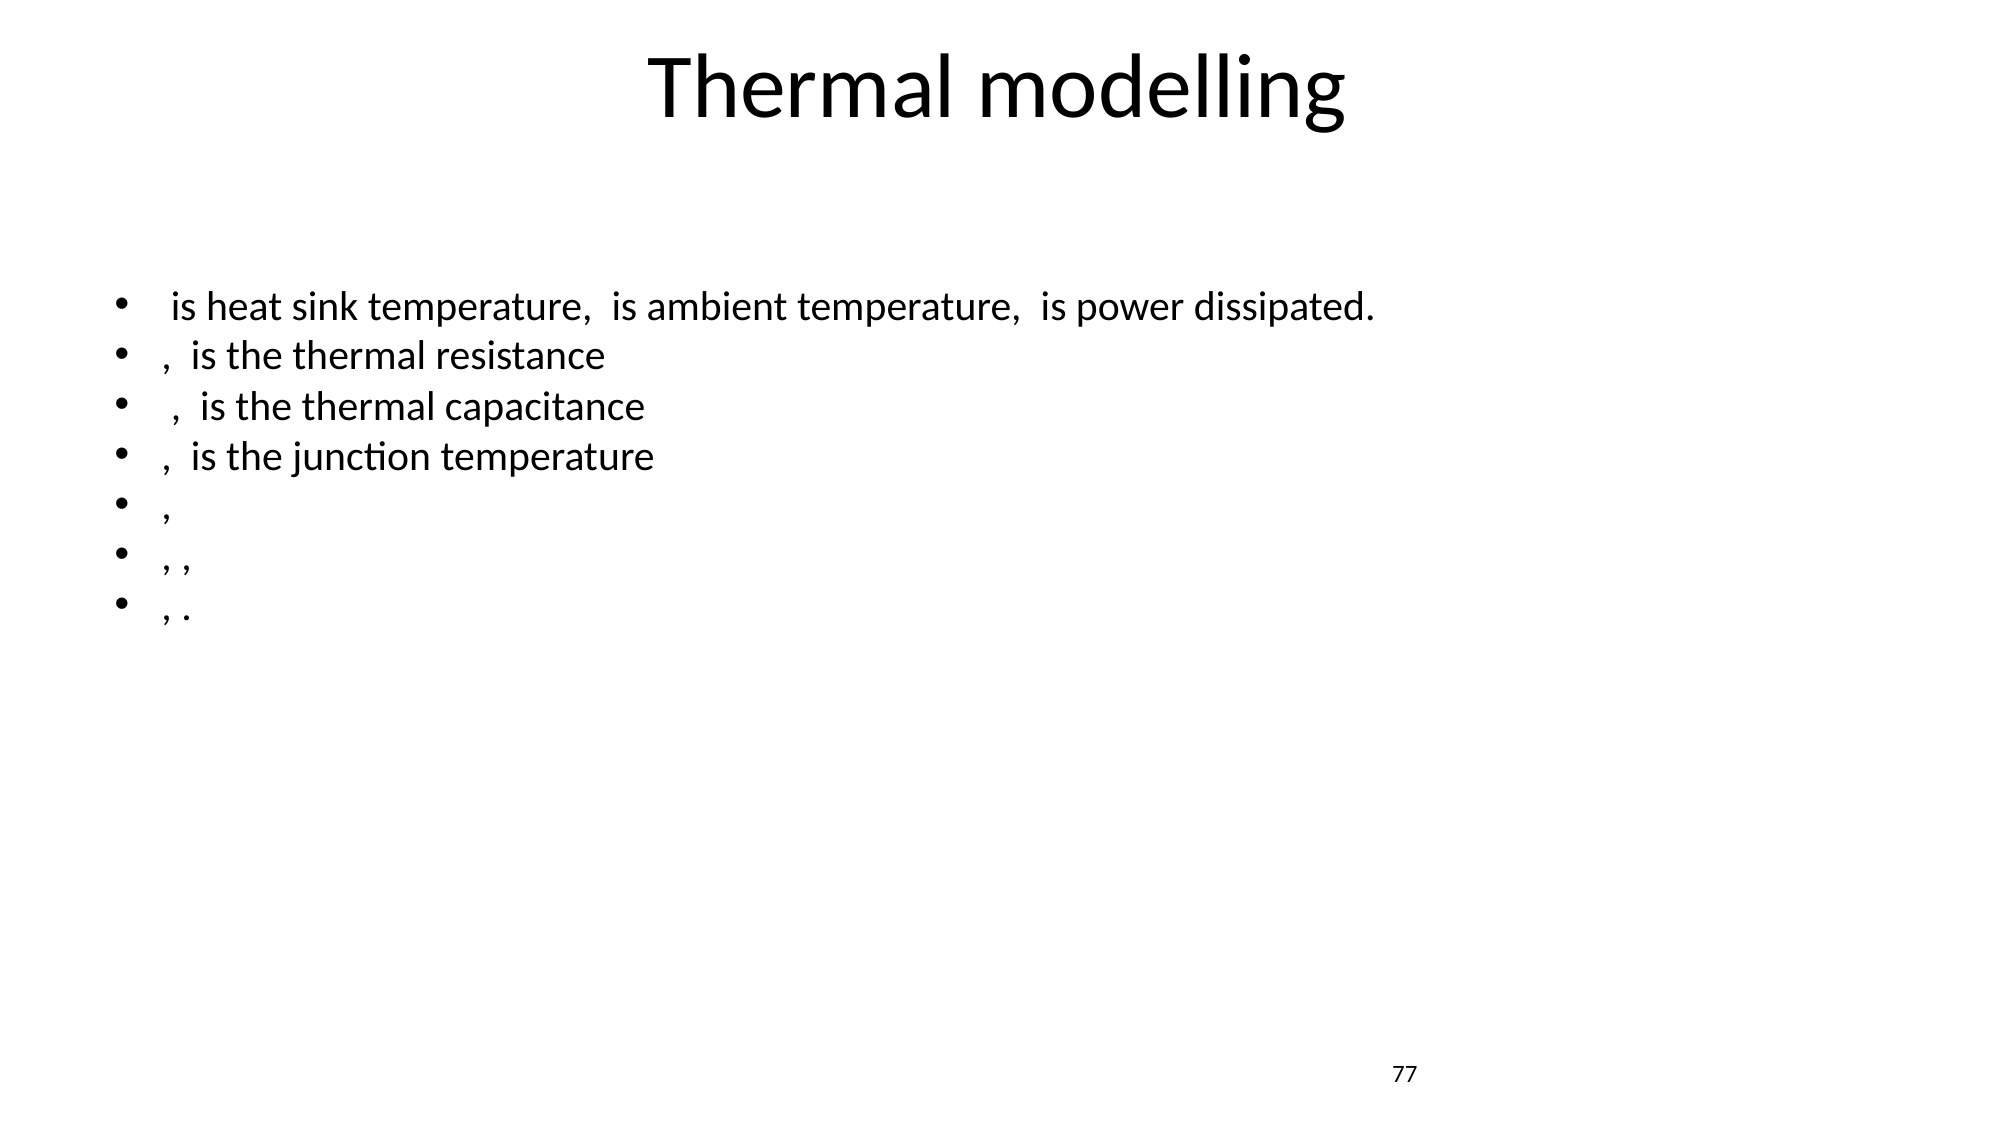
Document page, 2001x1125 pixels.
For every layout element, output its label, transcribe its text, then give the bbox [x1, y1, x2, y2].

slide_number 77 [1074, 738, 1425, 1125]
text_box Thermal modelling [20, 26, 1975, 137]
